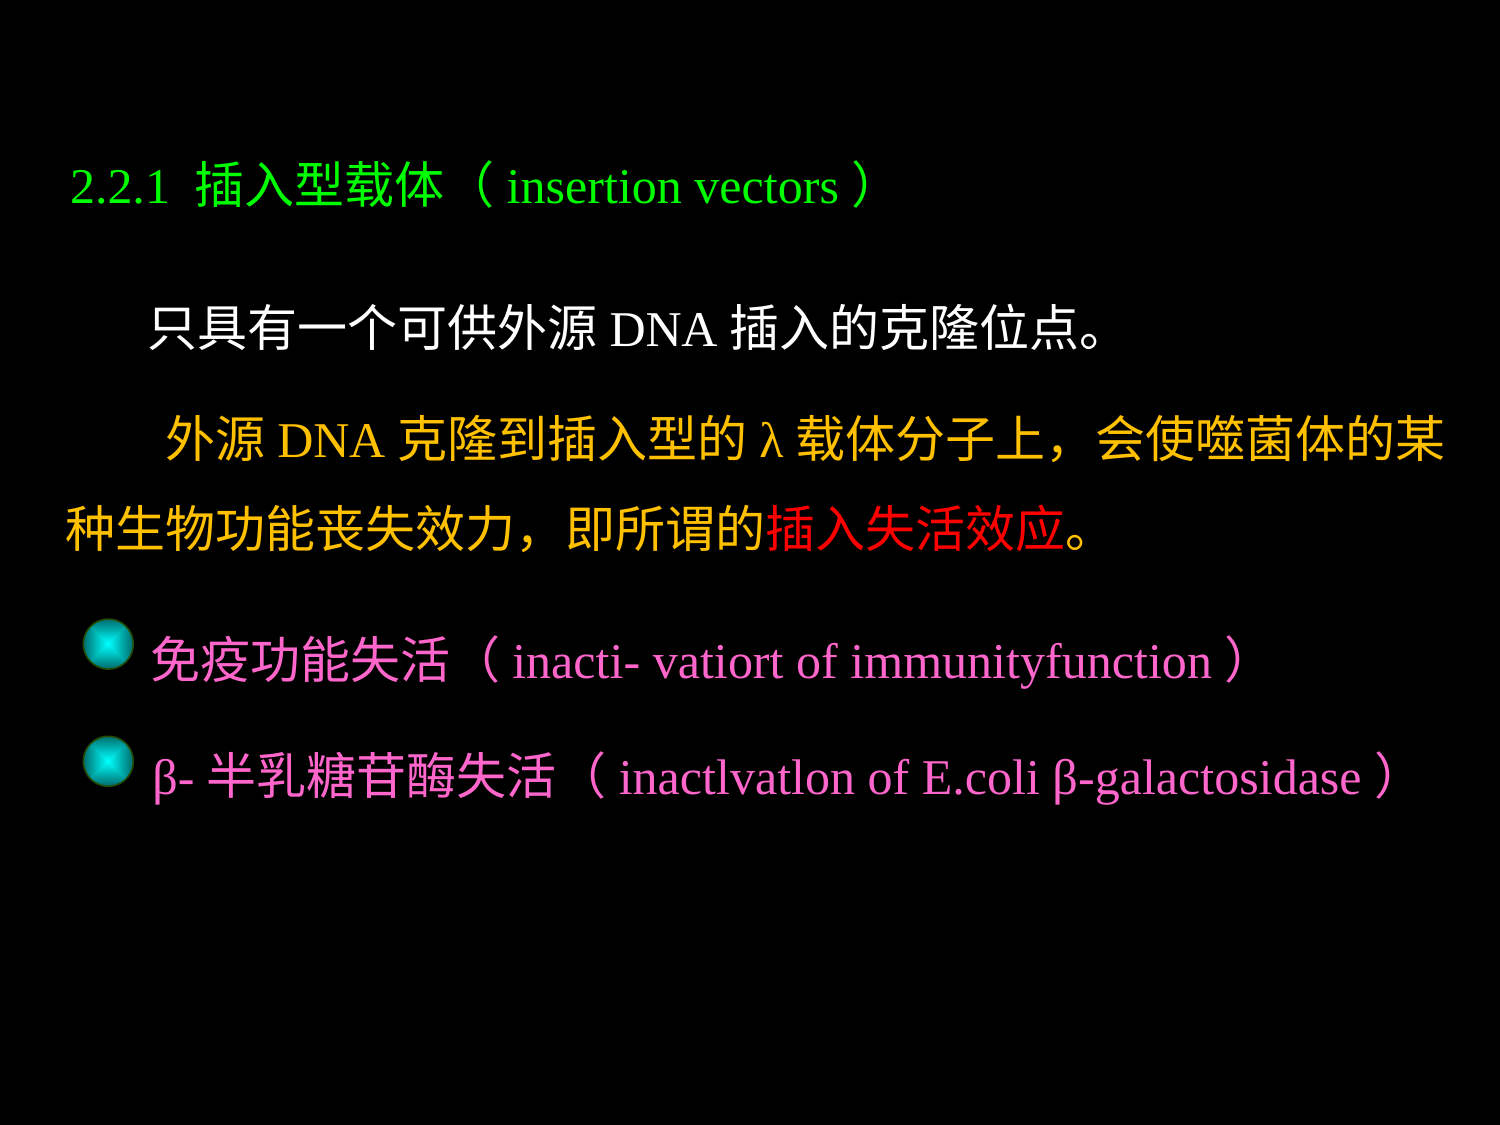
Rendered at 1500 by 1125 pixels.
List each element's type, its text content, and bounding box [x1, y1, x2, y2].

text_box 只具有一个可供外源DNA插入的克隆位点。 [132, 289, 1145, 365]
text_box 外源DNA克隆到插入型的λ载体分子上，会使噬菌体的某种生物功能丧失效力，即所谓的插入失活效应。 [50, 370, 1498, 566]
text_box β-半乳糖苷酶失活（inactlvatlon of E.coli β-galactosidase） [137, 707, 1500, 812]
text_box [83, 619, 134, 670]
text_box 2.2.1 插入型载体（insertion vectors） [55, 146, 1249, 222]
text_box 免疫功能失活（inacti- vatiort of immunityfunction） [135, 590, 1384, 696]
text_box [83, 736, 134, 787]
